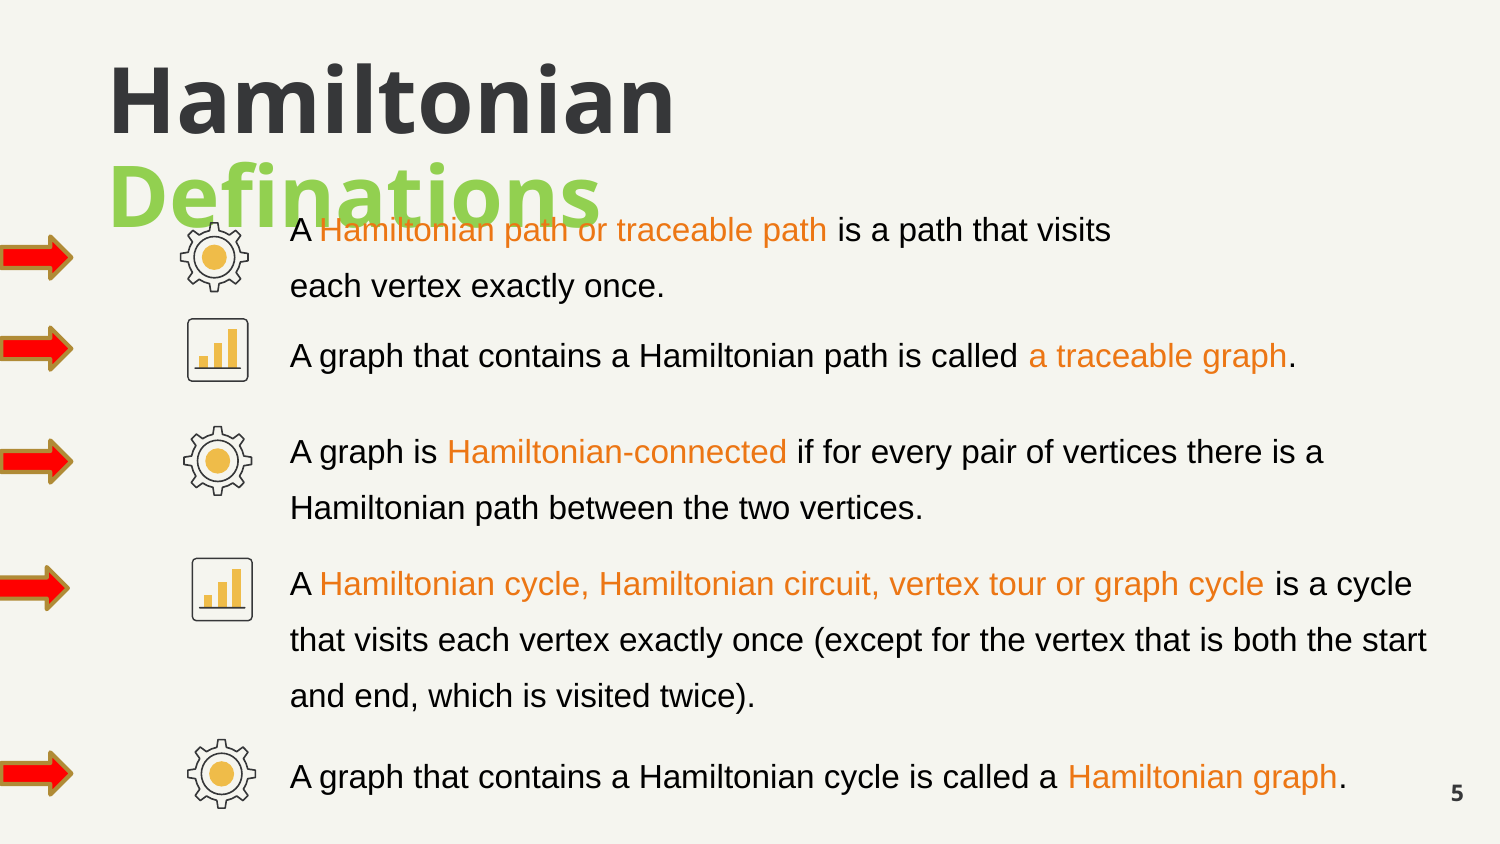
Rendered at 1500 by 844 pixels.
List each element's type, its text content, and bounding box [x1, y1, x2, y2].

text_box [186, 738, 257, 810]
title Hamiltonian Definations [106, 54, 1170, 173]
text_box A graph that contains a Hamiltonian cycle is called a Hamiltonian graph. [289, 739, 1405, 796]
text_box [0, 750, 74, 797]
slide_number 5 [1374, 779, 1464, 809]
text_box [0, 565, 70, 612]
text_box [0, 234, 74, 281]
text_box A graph that contains a Hamiltonian path is called a traceable graph. [289, 317, 1326, 374]
text_box [0, 325, 74, 372]
text_box A graph is Hamiltonian-connected if for every pair of vertices there is a Hamiltonian path between the two vertices. [289, 414, 1374, 527]
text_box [191, 557, 254, 622]
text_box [179, 221, 250, 293]
text_box [0, 438, 74, 485]
text_box A Hamiltonian cycle, Hamiltonian circuit, vertex tour or graph cycle is a cycle that visits each vertex exactly once (except for the vertex that is both the start and end, which is visited twice). [289, 546, 1450, 714]
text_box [182, 425, 253, 497]
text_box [186, 317, 249, 383]
text_box A Hamiltonian path or traceable path is a path that visits each vertex exactly once. [289, 191, 1161, 304]
